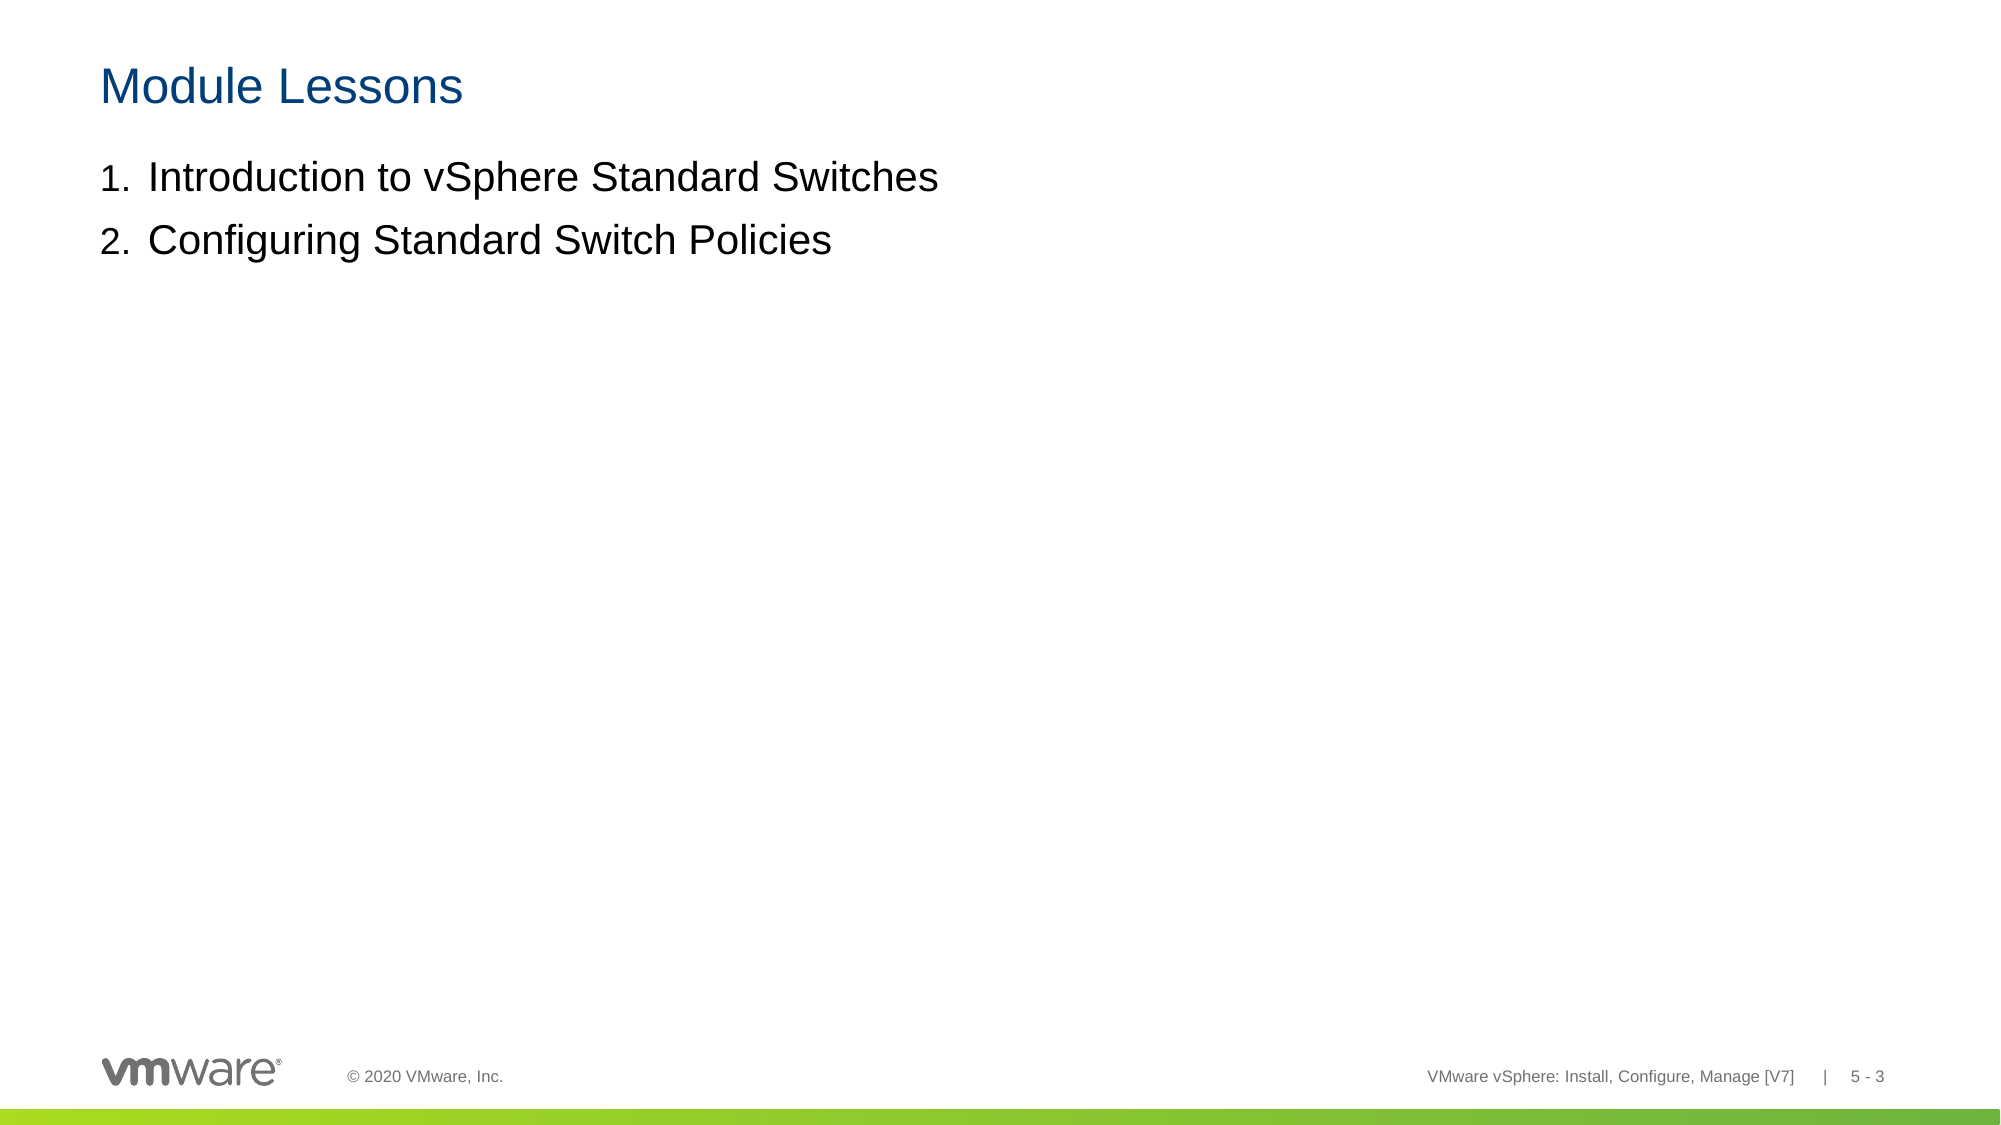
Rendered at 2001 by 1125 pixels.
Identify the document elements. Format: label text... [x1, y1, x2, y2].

footer VMware vSphere: Install, Configure, Manage [V7] | 5 - 3 [545, 1060, 1900, 1110]
title Module Lessons [99, 54, 1900, 113]
list Introduction to vSphere Standard Switches Configuring Standard Switch Policies [99, 149, 1900, 1047]
